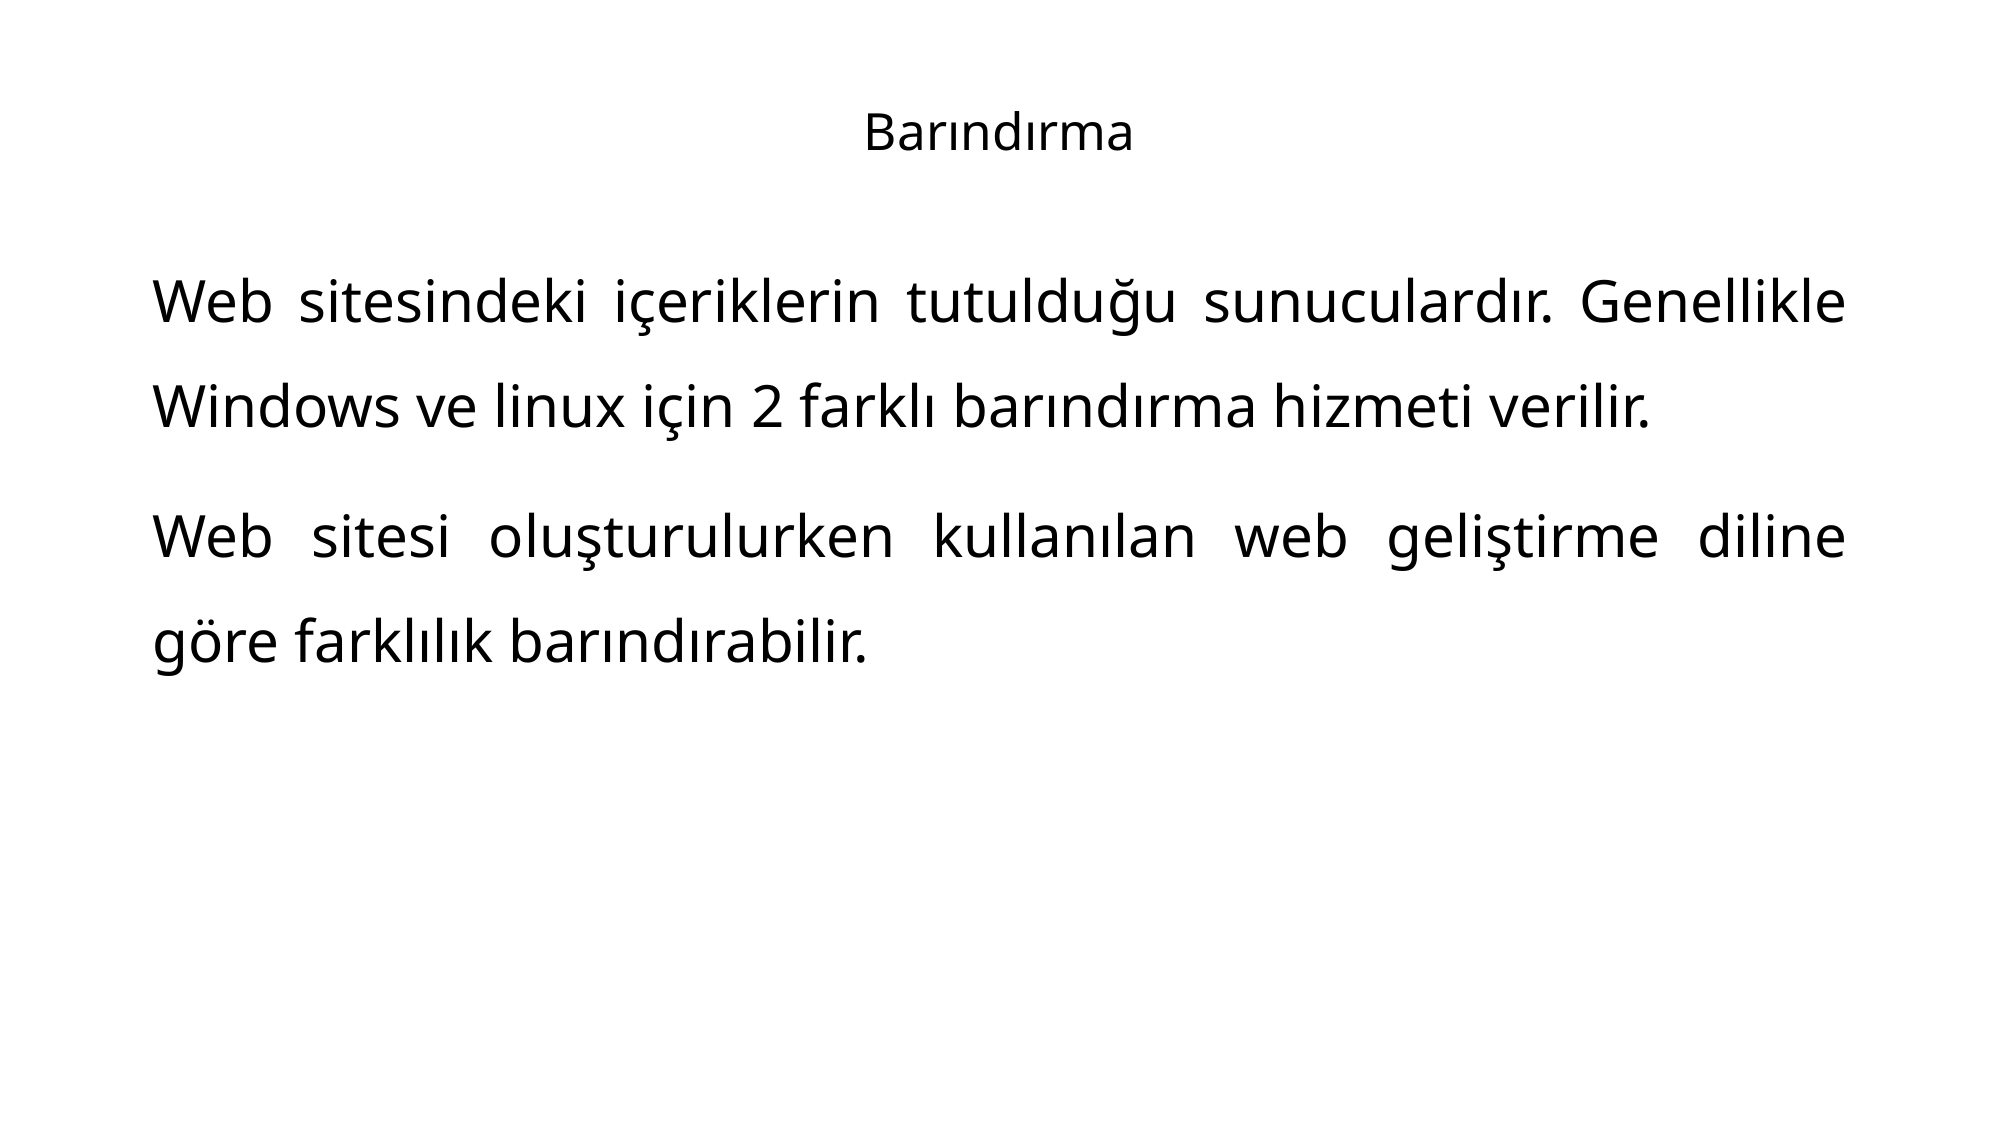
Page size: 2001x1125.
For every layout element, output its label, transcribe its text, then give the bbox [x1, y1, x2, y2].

title Barındırma [137, 59, 1863, 169]
list Web sitesindeki içeriklerin tutulduğu sunuculardır. Genellikle Windows ve linux için 2 farklı barındırma hizmeti verilir. Web sitesi oluşturulurken kullanılan web geliştirme diline göre farklılık barındırabilir. [137, 221, 1863, 1014]
